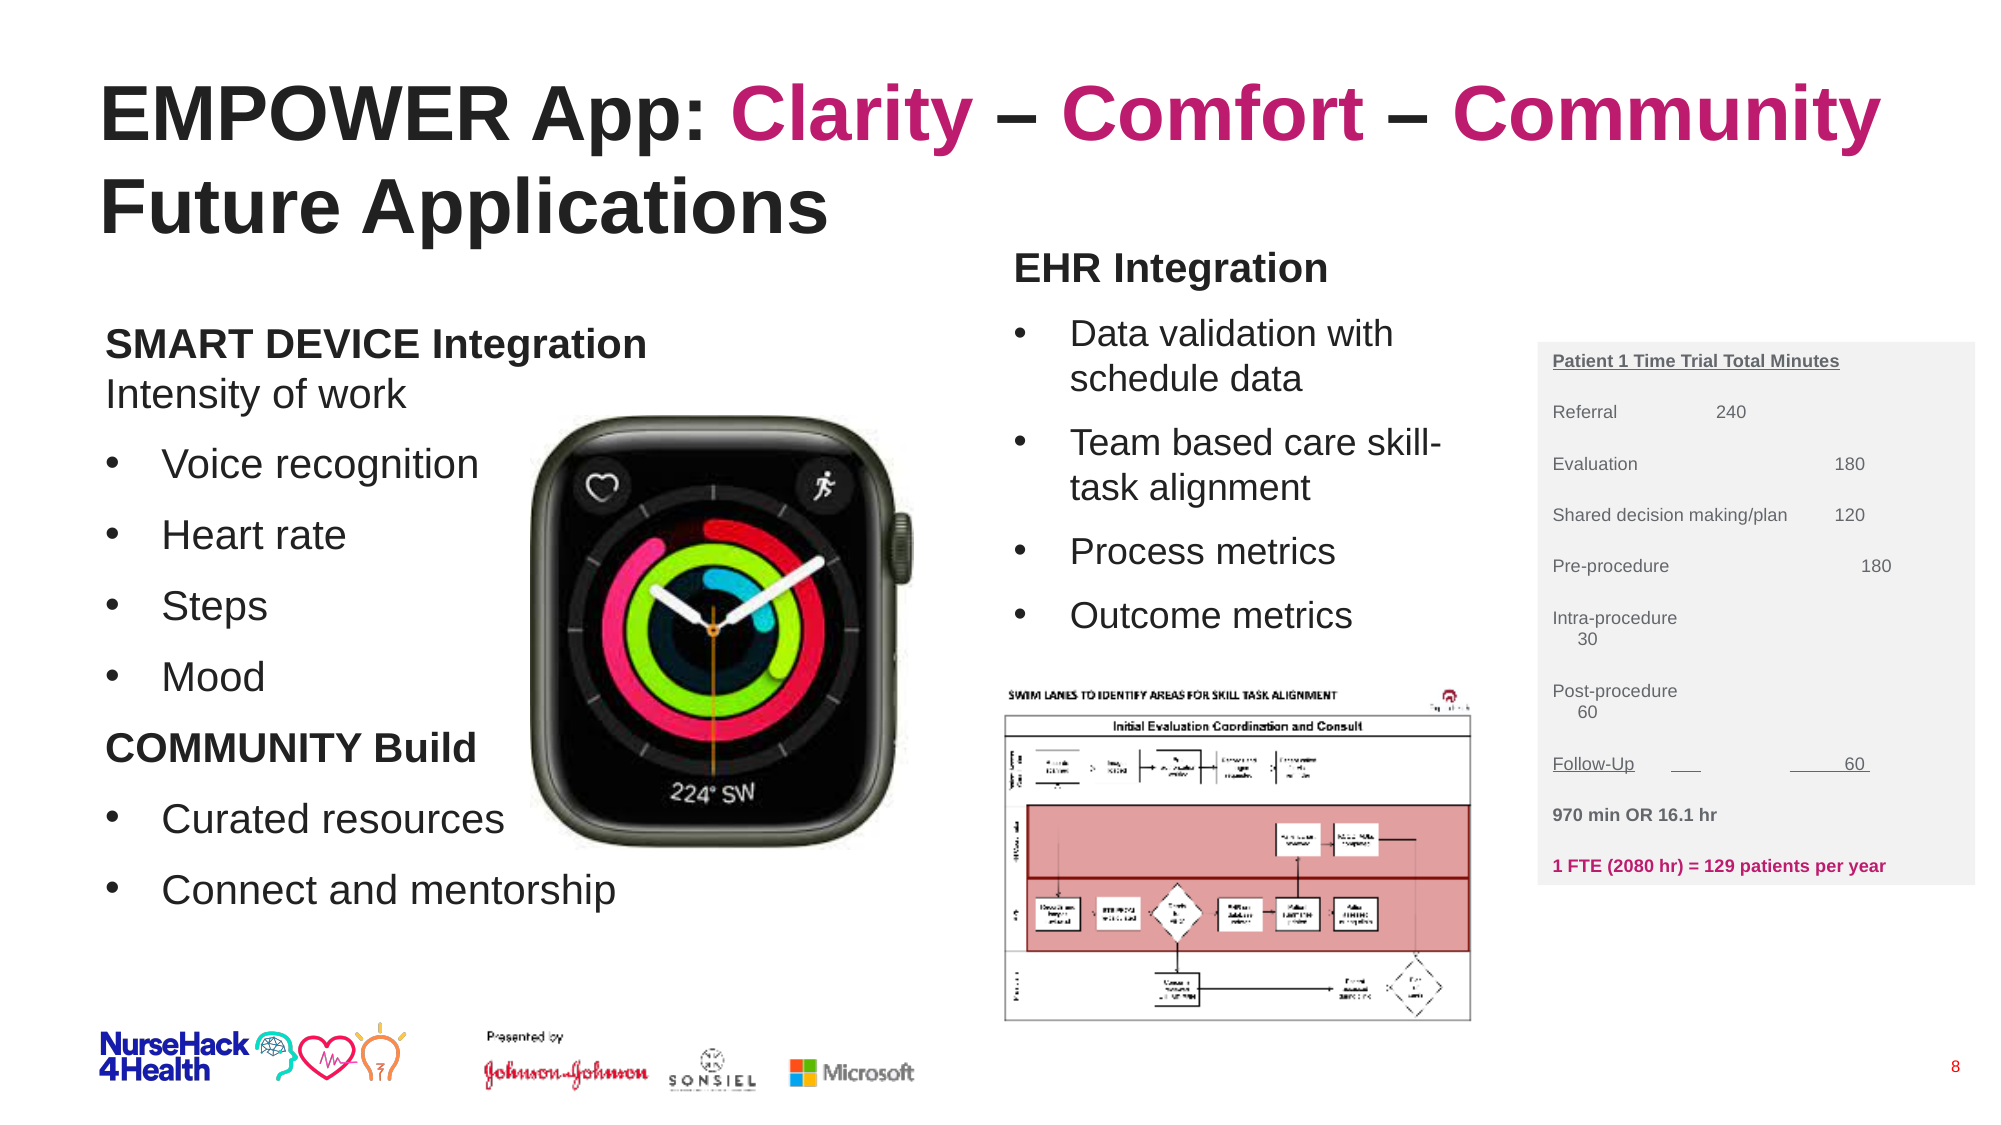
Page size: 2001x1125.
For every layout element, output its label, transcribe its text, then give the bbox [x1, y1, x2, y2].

slide_number 8 [1900, 1038, 1976, 1094]
title EMPOWER App: Clarity – Comfort – Community Future Applications [98, 61, 1885, 252]
picture [529, 415, 914, 851]
picture [430, 1011, 925, 1125]
text_box EHR Integration Data validation with schedule data Team based care skill-task alignment Process metrics Outcome metrics [1013, 240, 1489, 636]
picture [1000, 687, 1476, 1026]
text_box SMART DEVICE Integration Intensity of work Voice recognition Heart rate Steps Mood COMMUNITY Build Curated resources Connect and mentorship [105, 316, 658, 984]
text_box Patient 1 Time Trial Total Minutes Referral 240 Evaluation 180 Shared decision making/plan 120 Pre-procedure 180 Intra-procedure 30 Post-procedure 60 Follow-Up 60 970 min OR 16.1 hr 1 FTE (2080 hr) = 129 patients per year [1537, 341, 1976, 886]
